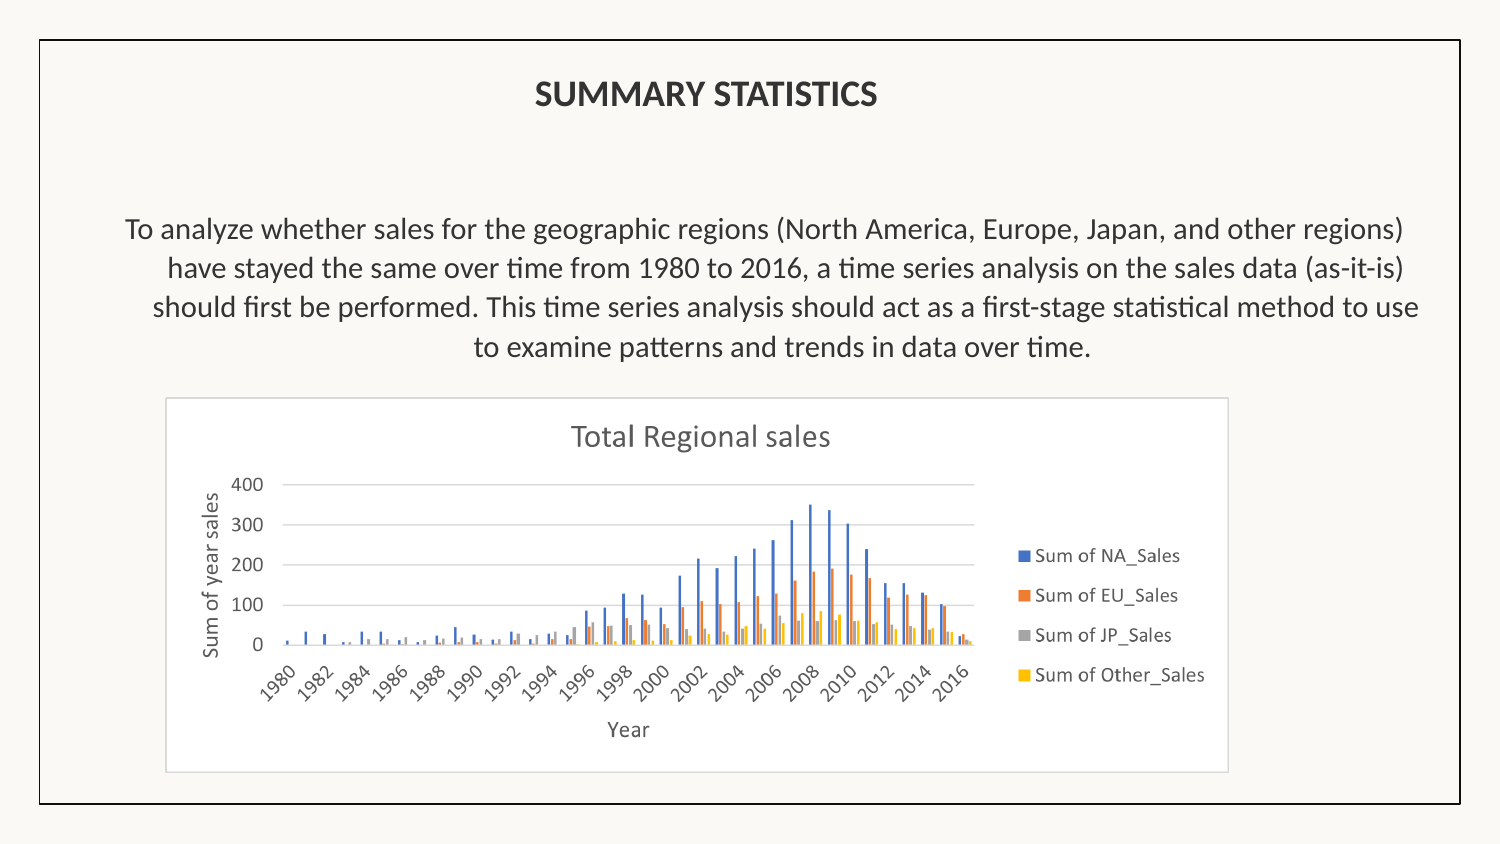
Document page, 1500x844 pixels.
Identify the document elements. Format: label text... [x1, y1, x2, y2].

subtitle To analyze whether sales for the geographic regions (North America, Europe, Japan, and other regions) have stayed the same over time from 1980 to 2016, a time series analysis on the sales data (as-it-is) should first be performed. This time series analysis should act as a first-stage statistical method to use to examine patterns and trends in data over time. [0, 190, 1450, 381]
title SUMMARY STATISTICS [131, 42, 1282, 140]
picture [164, 396, 1229, 773]
